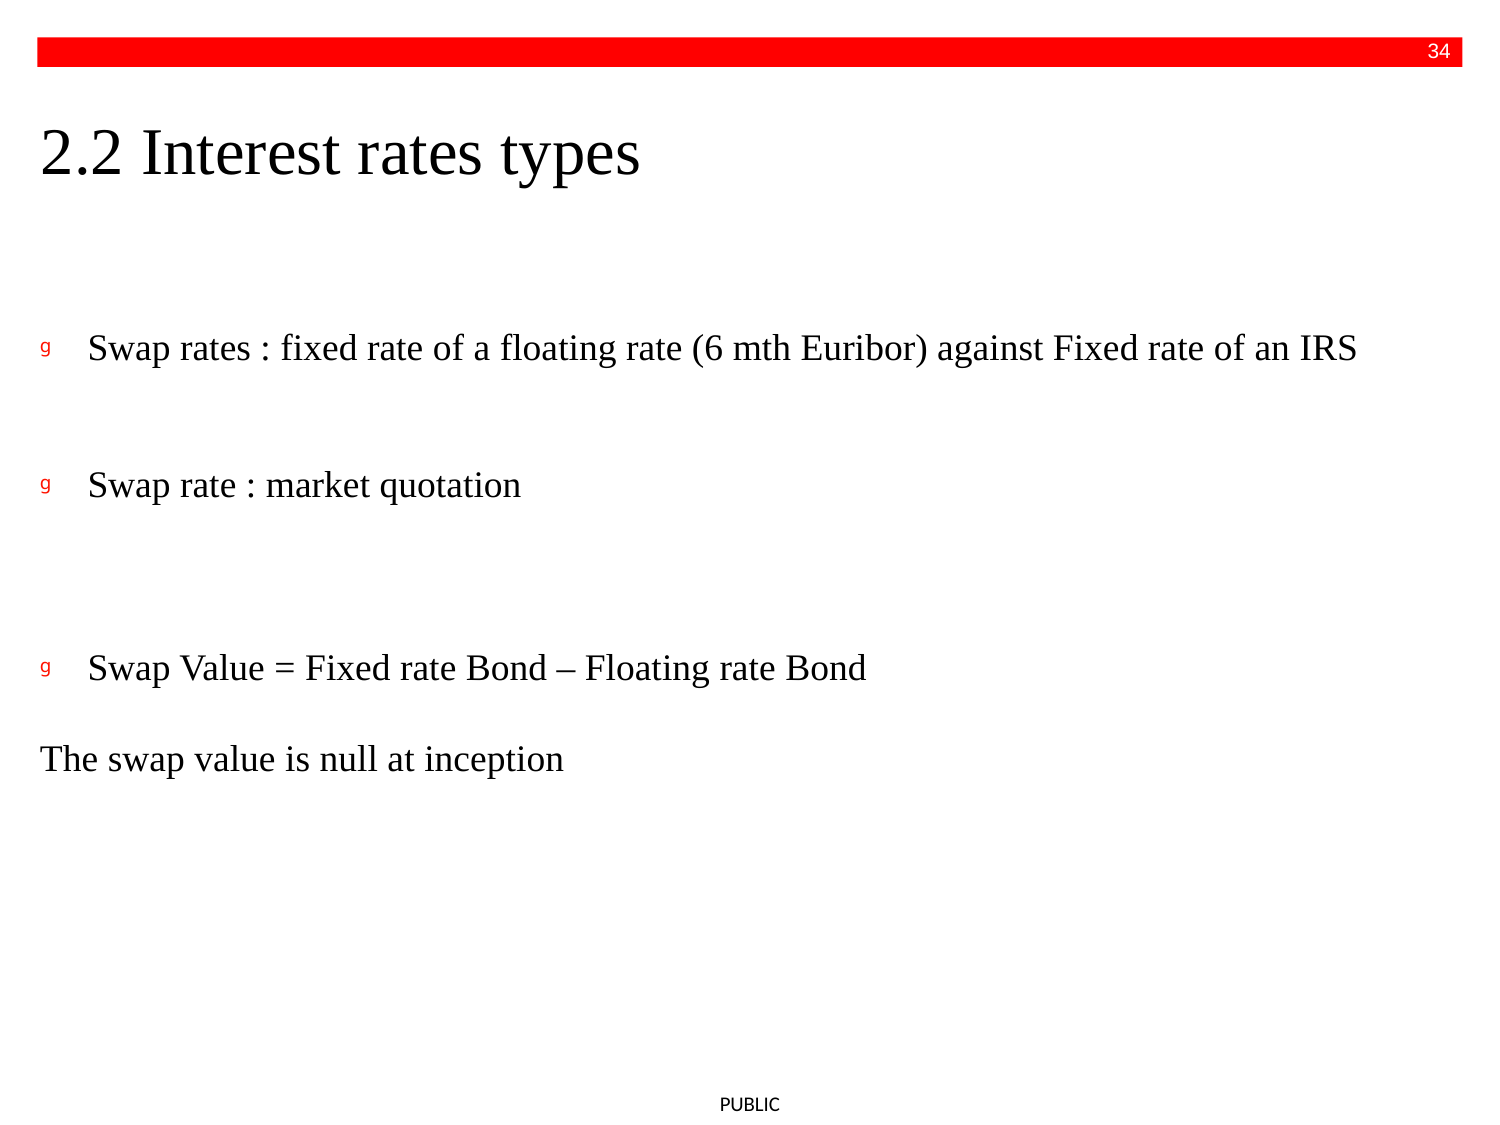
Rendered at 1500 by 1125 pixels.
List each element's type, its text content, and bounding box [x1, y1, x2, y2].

footer [512, 1042, 988, 1103]
text_box Swap rates : fixed rate of a floating rate (6 mth Euribor) against Fixed rate of an IRS Swap rate : market quotation Swap Value = Fixed rate Bond – Floating rate Bond The swap value is null at inception [24, 275, 1459, 936]
text_box 2.2 Interest rates types [25, 83, 1500, 199]
